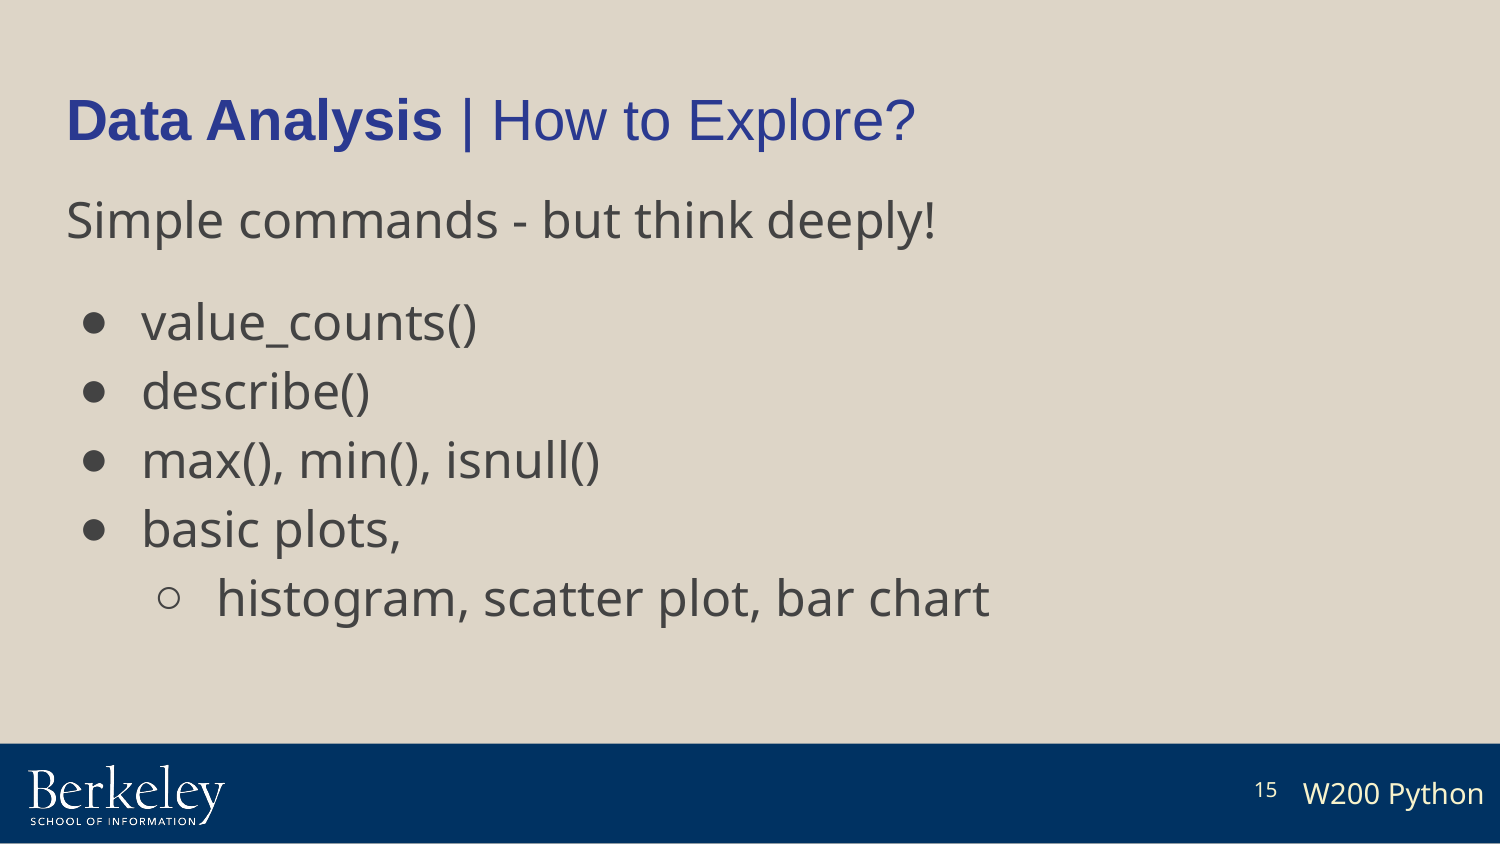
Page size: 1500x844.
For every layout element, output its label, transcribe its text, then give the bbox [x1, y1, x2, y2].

list Simple commands - but think deeply! value_counts() describe() max(), min(), isnull() basic plots, histogram, scatter plot, bar chart [50, 163, 1450, 713]
slide_number 15 [1236, 760, 1293, 821]
picture [27, 758, 226, 830]
title Data Analysis | How to Explore? [50, 66, 1450, 163]
